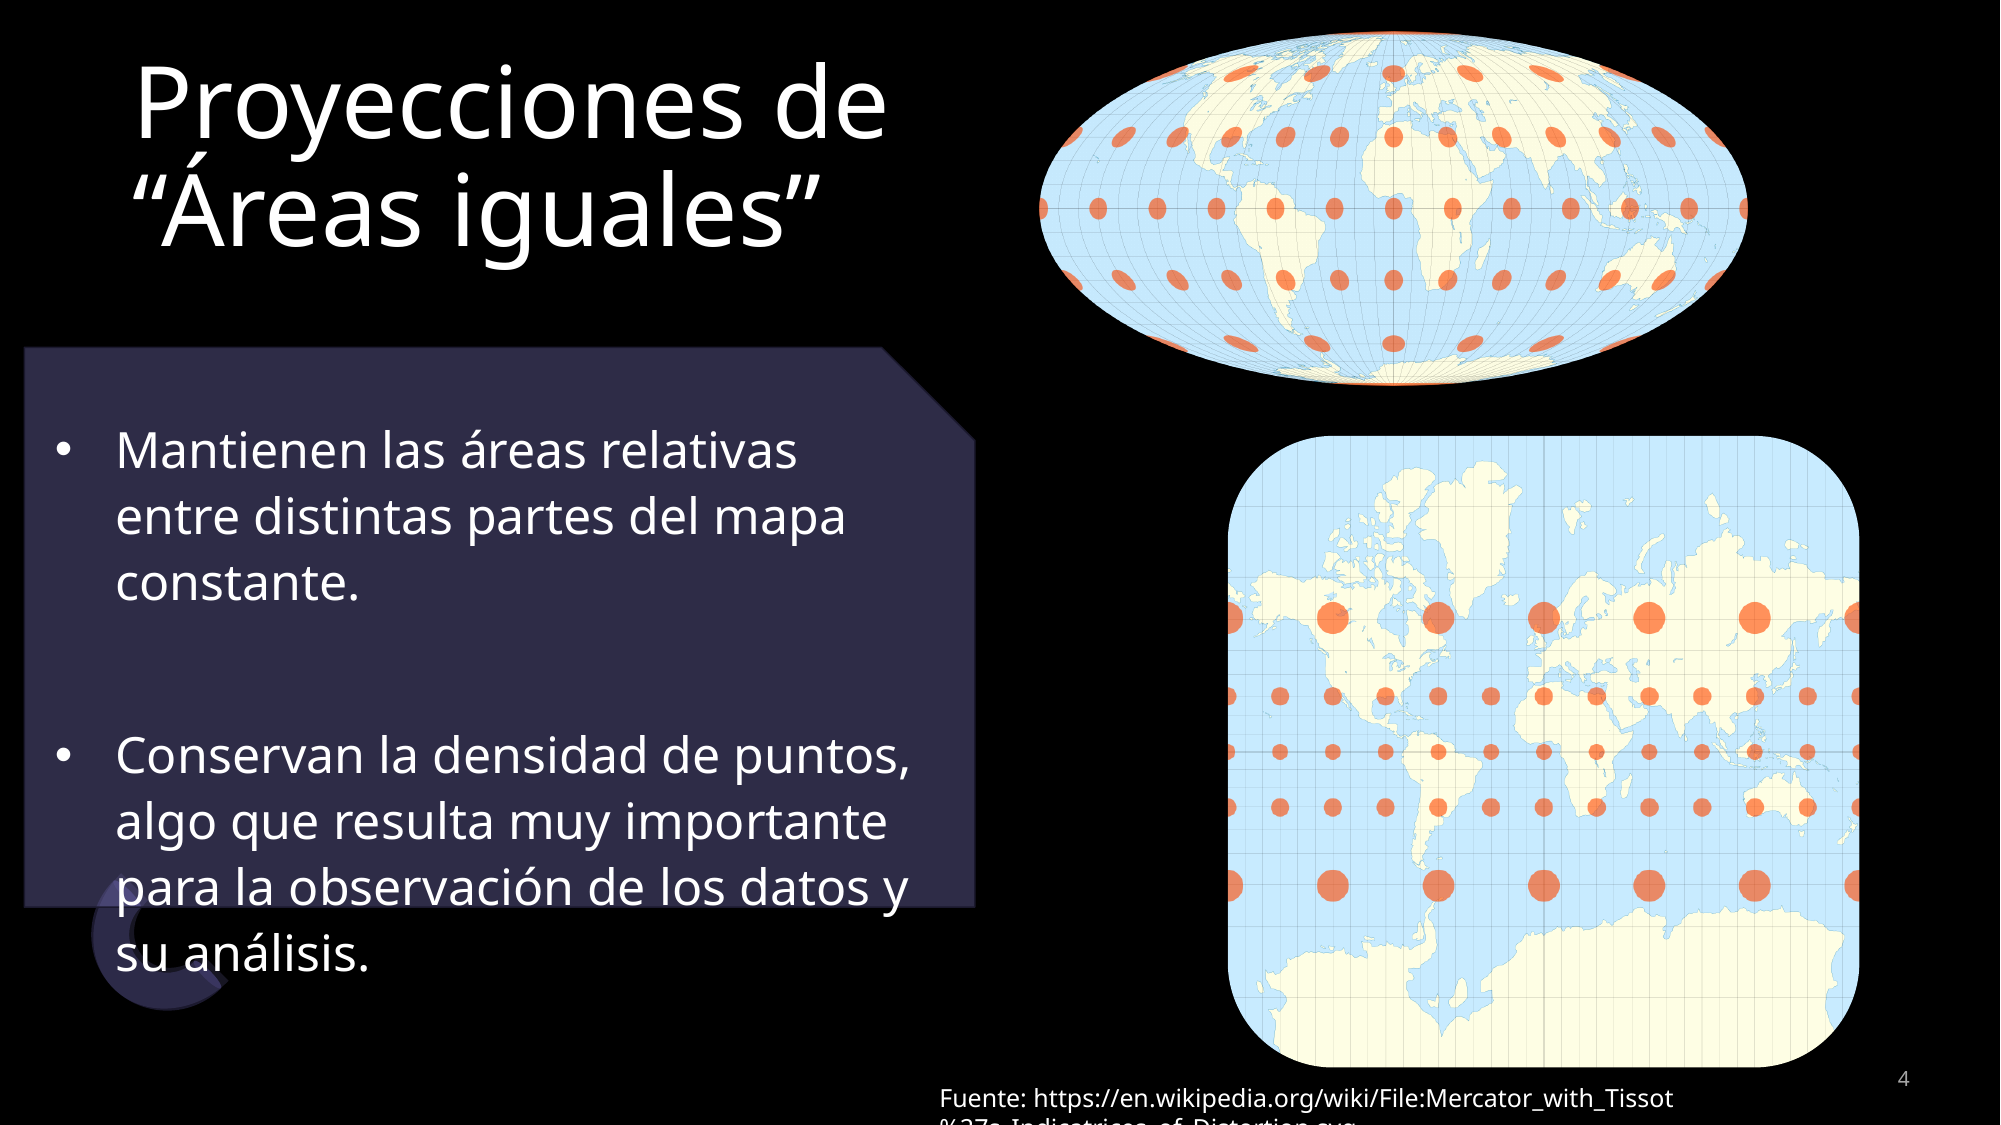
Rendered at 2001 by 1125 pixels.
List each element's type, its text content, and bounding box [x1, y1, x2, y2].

title Proyecciones de “Áreas iguales” [132, 52, 911, 261]
text_box [24, 347, 975, 908]
picture [1227, 435, 1860, 1068]
picture [1039, 31, 1748, 386]
list Mantienen las áreas relativas entre distintas partes del mapa constante. Conservan la densidad de puntos, algo que resulta muy importante para la observación de los datos y su análisis. [40, 412, 924, 907]
text_box Fuente: https://en.wikipedia.org/wiki/File:Mercator_with_Tissot%27s_Indicatrices_of_Distortion.svg [924, 1067, 2000, 1125]
